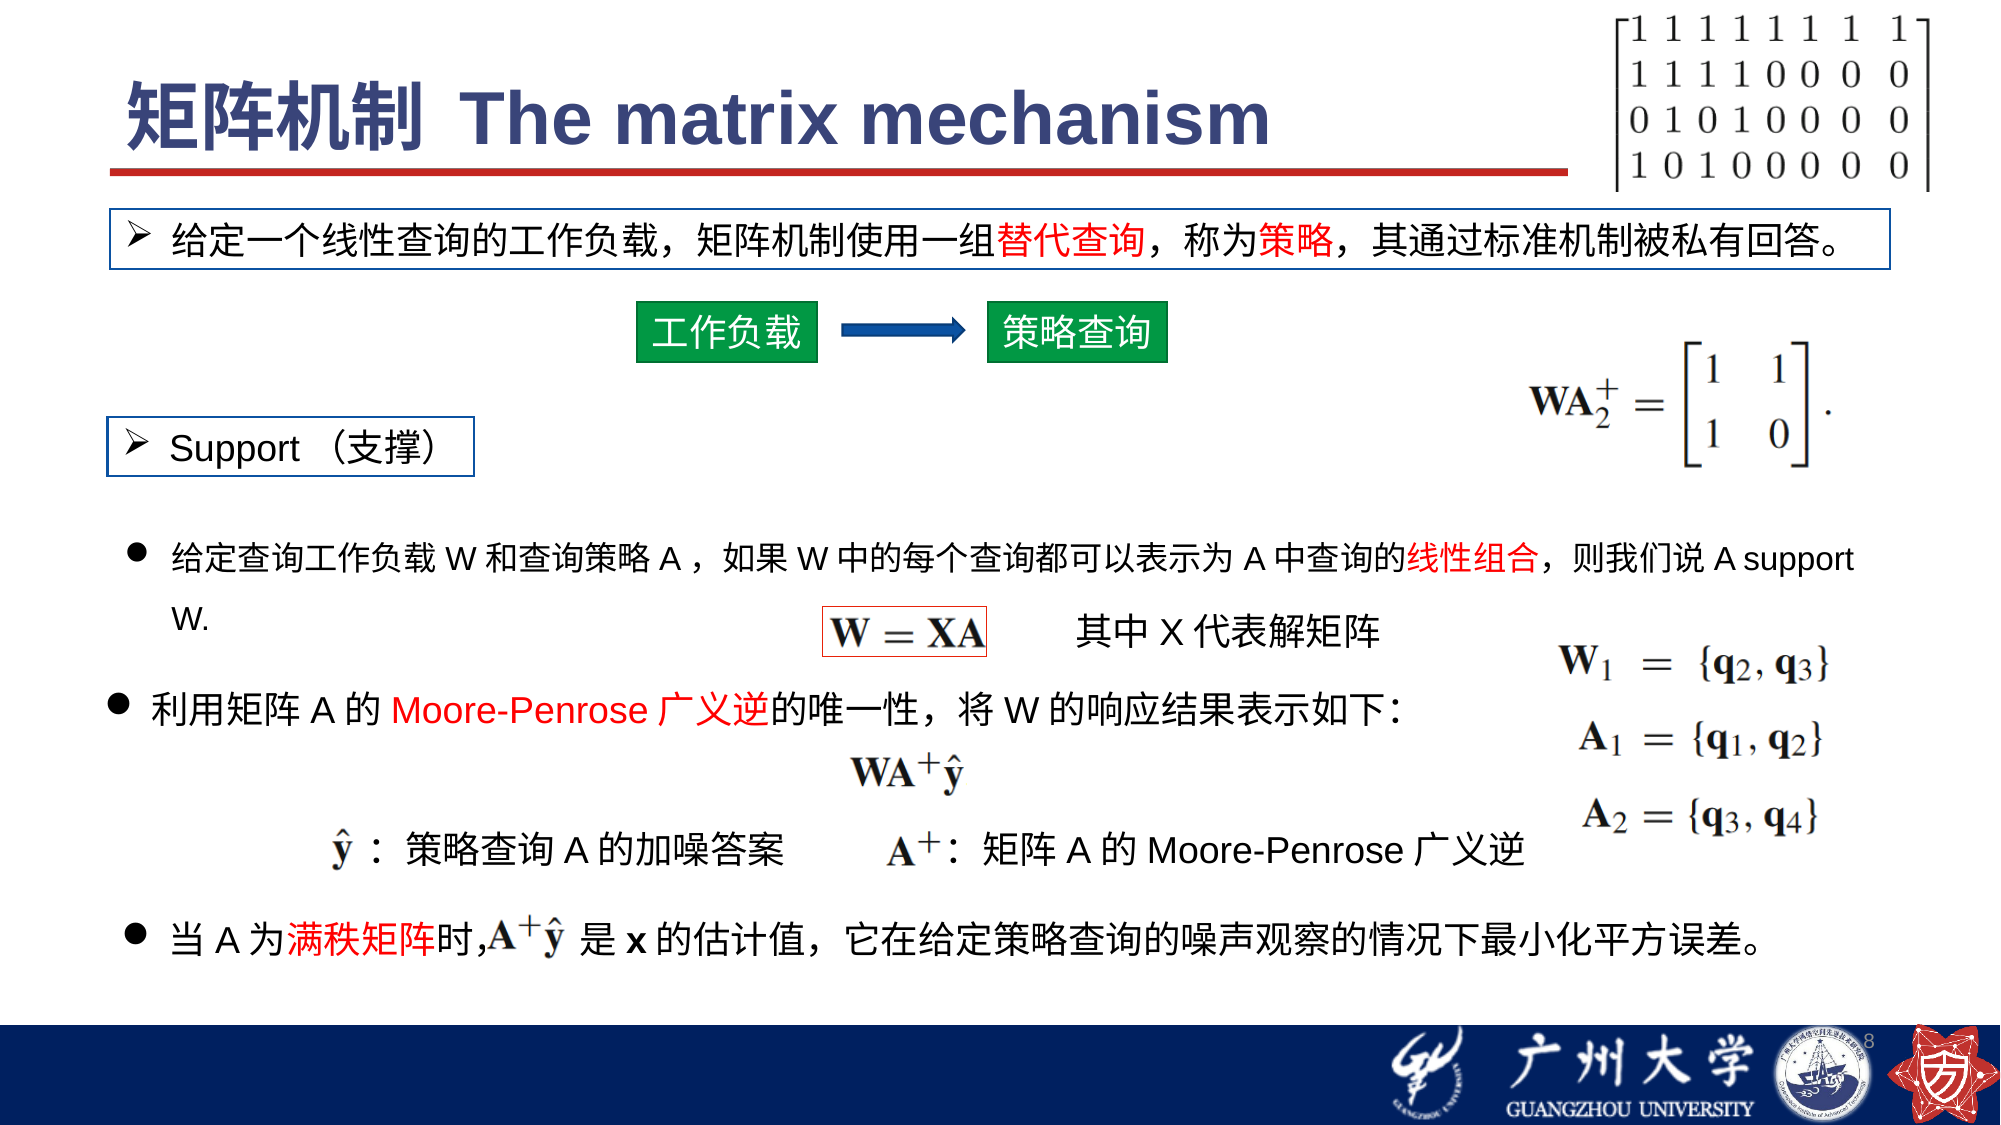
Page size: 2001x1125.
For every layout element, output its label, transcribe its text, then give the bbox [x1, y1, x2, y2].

picture [1576, 714, 1824, 765]
text_box 给定一个线性查询的工作负载，矩阵机制使用一组替代查询，称为策略，其通过标准机制被私有回答。 [109, 208, 1891, 270]
picture [1568, 11, 1965, 192]
picture [841, 746, 967, 801]
picture [328, 822, 357, 876]
picture [485, 908, 571, 966]
text_box 工作负载 [636, 301, 818, 363]
picture [1378, 1013, 2001, 1125]
text_box 利用矩阵A的Moore-Penrose广义逆的唯一性，将W的响应结果表示如下： [89, 678, 1439, 739]
title 矩阵机制 The matrix mechanism [109, 0, 1890, 169]
text_box 给定查询工作负载W和查询策略A，如果W中的每个查询都可以表示为A中查询的线性组合，则我们说A support W. [109, 509, 1890, 645]
picture [883, 826, 945, 874]
text_box 策略查询 [987, 301, 1168, 363]
picture [822, 606, 987, 657]
slide_number 8 [1412, 1022, 1890, 1057]
picture [1546, 636, 1831, 690]
text_box ：策略查询A的加噪答案 [352, 818, 801, 879]
picture [1579, 786, 1824, 847]
text_box 当A为满秩矩阵时， 是x的估计值，它在给定策略查询的噪声观察的情况下最小化平方误差。 [106, 908, 1796, 968]
text_box ：矩阵A的Moore-Penrose广义逆 [930, 818, 1541, 879]
picture [1515, 320, 1845, 497]
text_box [841, 316, 966, 344]
text_box Support（支撑） [106, 416, 475, 477]
text_box 其中X代表解矩阵 [1060, 600, 1396, 661]
